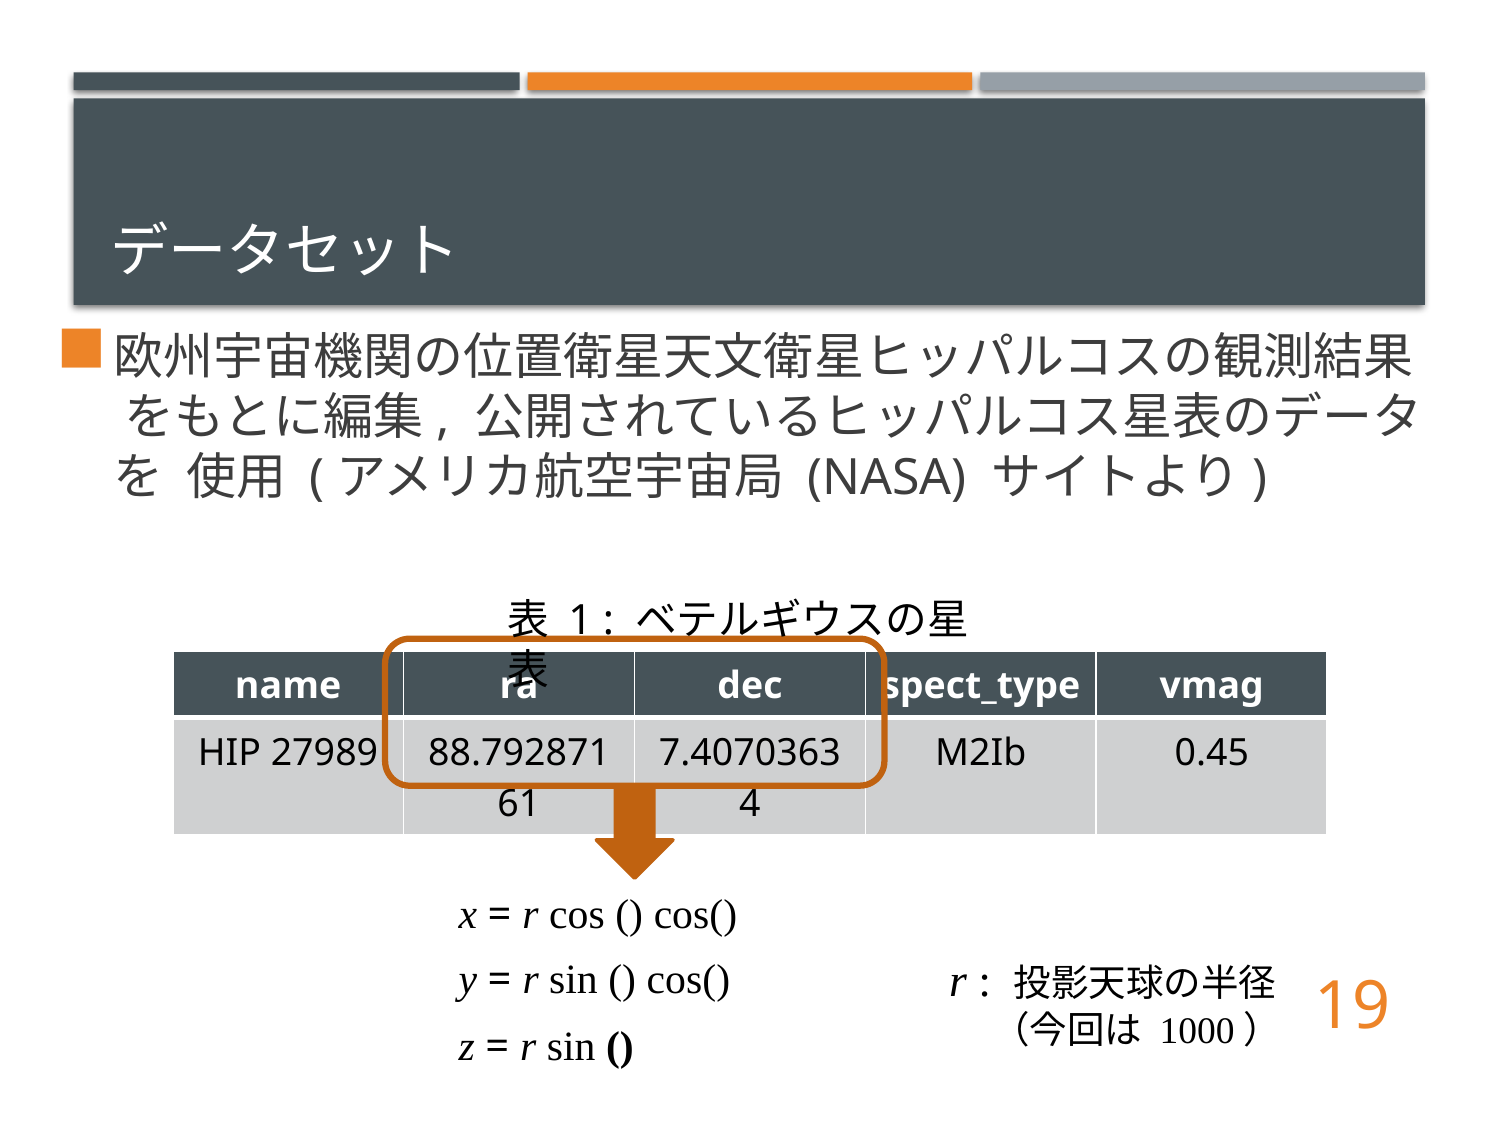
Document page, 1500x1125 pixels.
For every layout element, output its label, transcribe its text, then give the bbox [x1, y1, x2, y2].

text_box [594, 785, 675, 880]
table_cell 0.45 [1097, 720, 1326, 834]
table_cell 7.40703634 [656, 788, 865, 834]
slide_number 19 [1343, 977, 1406, 1037]
text_box 欧州宇宙機関の位置衛星天文衛星ヒッパルコスの観測結果 をもとに編集, 公開されているヒッパルコス星表のデータを 使用 (アメリカ航空宇宙局 (NASA) サイトより) [48, 317, 1451, 977]
table_cell HIP 27989 [174, 720, 403, 834]
title データセット [95, 112, 1406, 291]
text_box 表 1 : ベテルギウスの星表 [492, 585, 1008, 701]
text_box [383, 636, 887, 788]
table_cell 88.79287161 [404, 788, 613, 834]
table_header name [174, 652, 385, 715]
table_cell M2Ib [866, 720, 1095, 834]
text_box r : 投影天球の半径 （今回は 1000） [934, 943, 1343, 1059]
table_header spect_type [887, 652, 1095, 715]
table_header vmag [1097, 652, 1326, 715]
